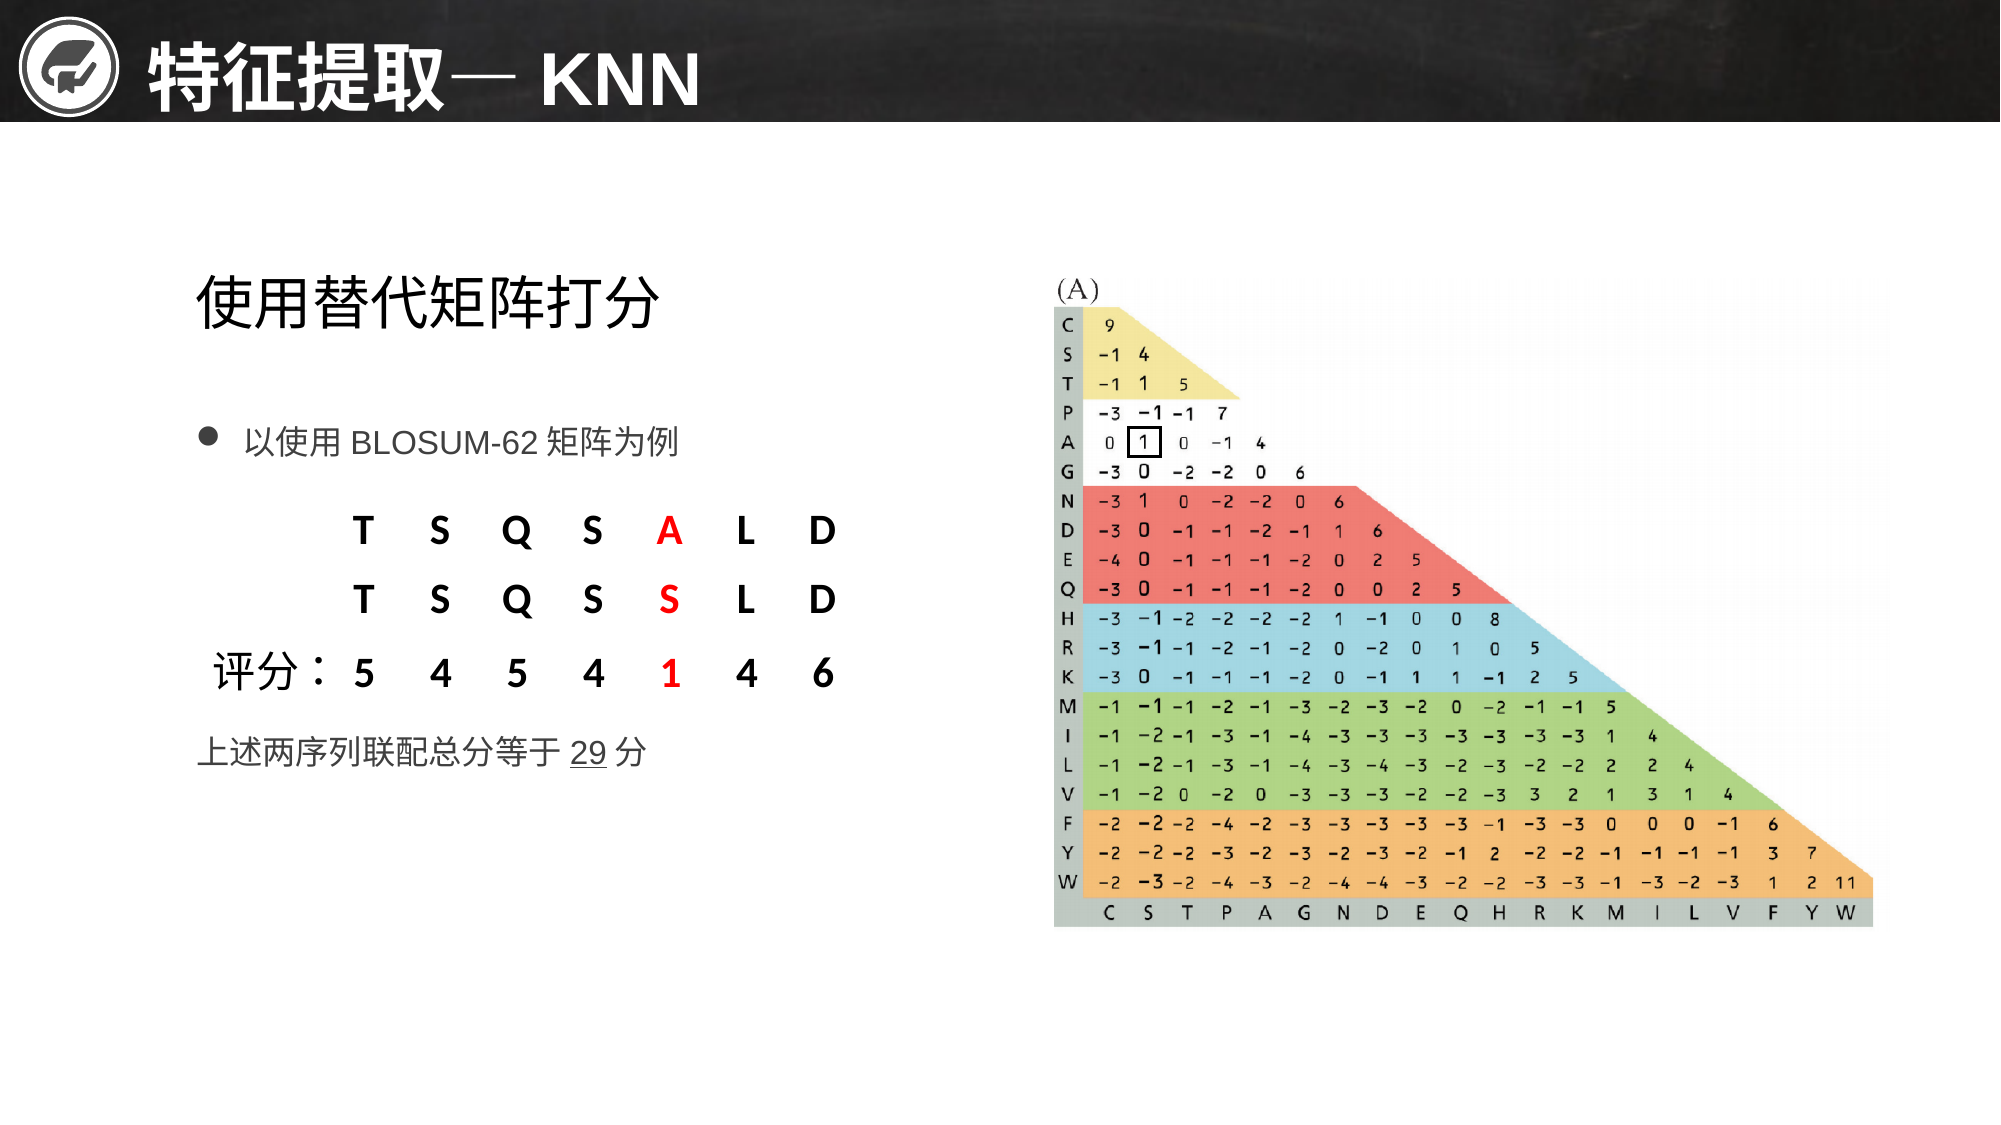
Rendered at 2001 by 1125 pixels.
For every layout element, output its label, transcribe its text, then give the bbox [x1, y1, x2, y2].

text_box 以使用BLOSUM-62矩阵为例 [181, 393, 952, 469]
text_box 特征提取—KNN [132, 0, 1069, 128]
picture [188, 489, 858, 721]
text_box 使用替代矩阵打分 [181, 258, 721, 344]
picture [1039, 257, 1890, 942]
picture [0, 0, 132, 122]
text_box 上述两序列联配总分等于29分 [181, 703, 952, 779]
picture [1069, 0, 2000, 122]
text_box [20, 18, 118, 116]
